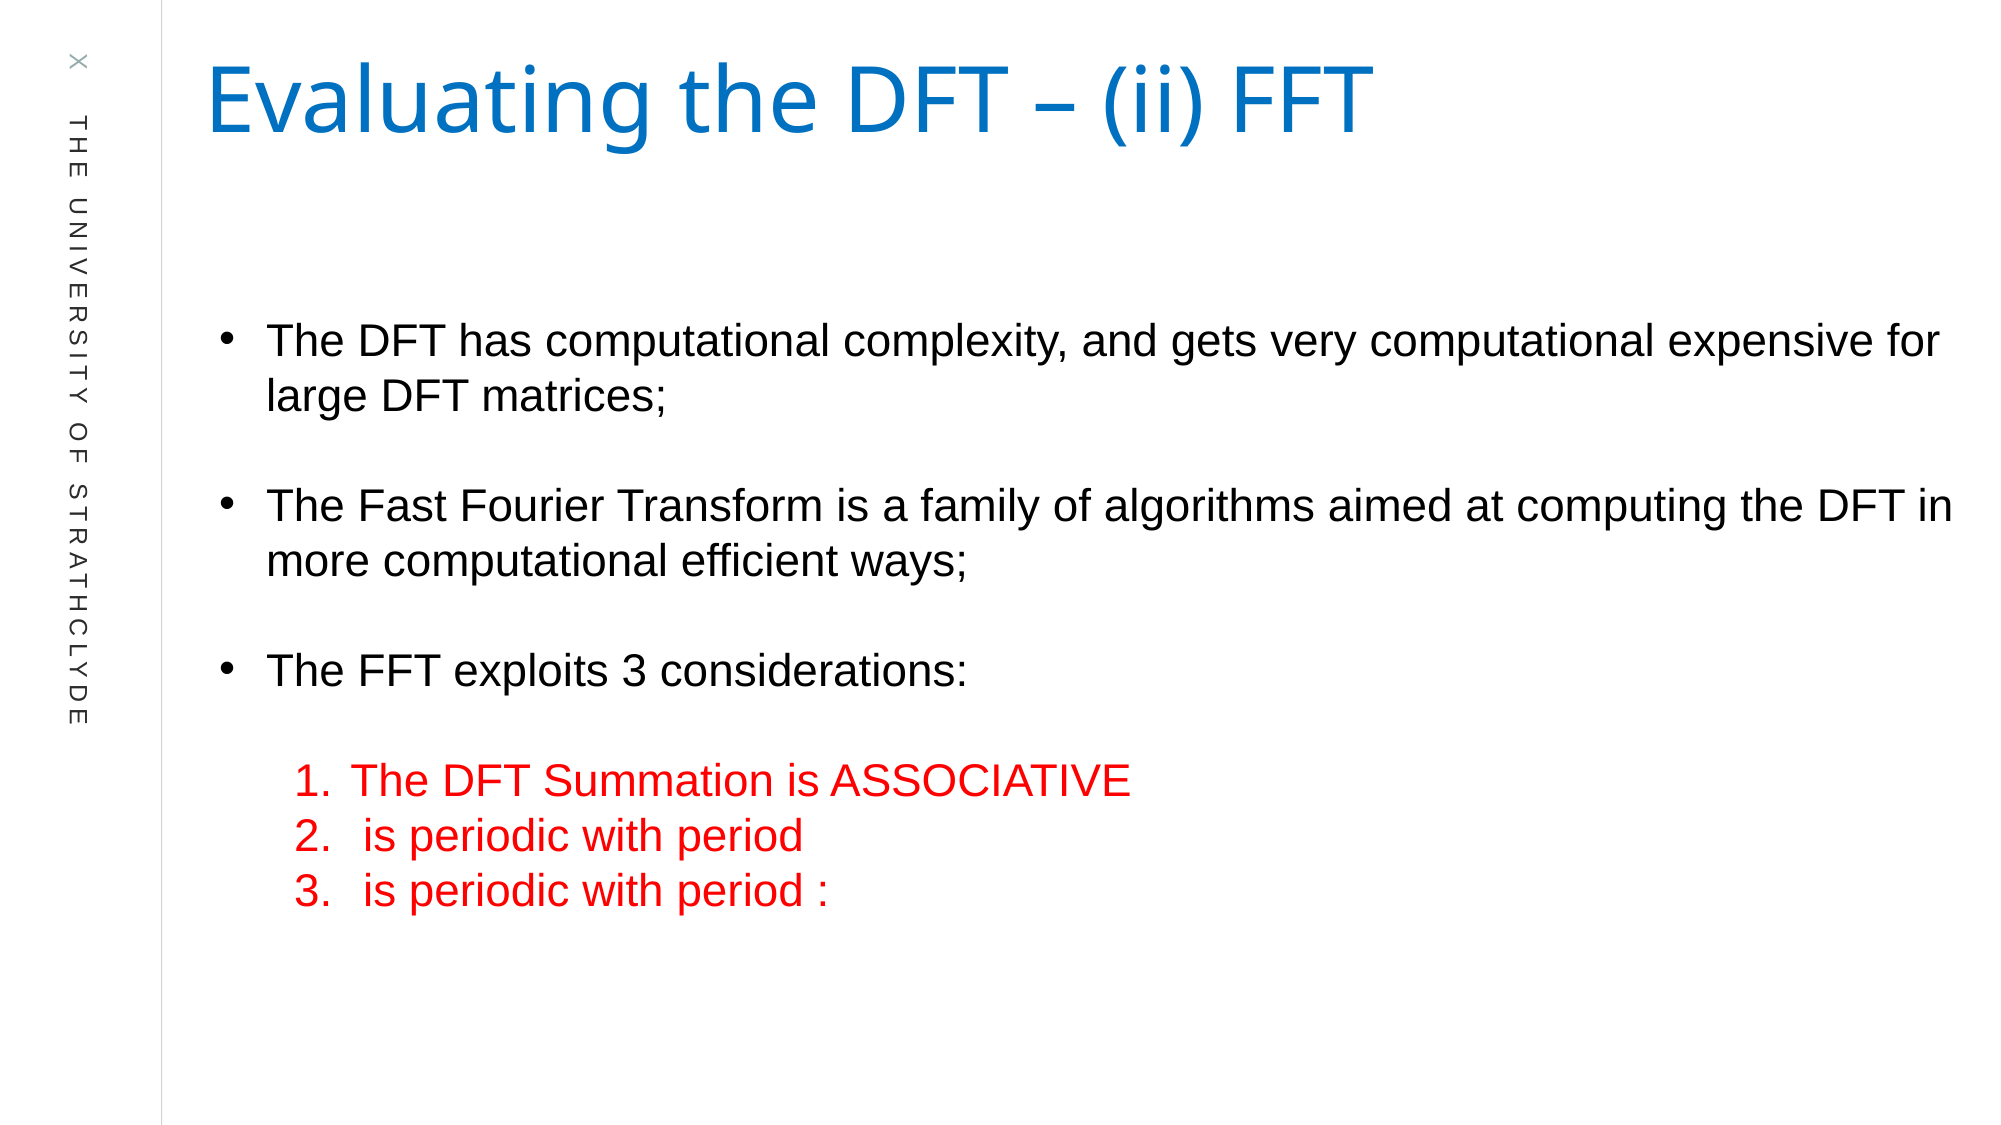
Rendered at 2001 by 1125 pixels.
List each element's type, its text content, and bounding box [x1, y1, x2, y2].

title Evaluating the DFT – (ii) FFT [204, 30, 2000, 149]
